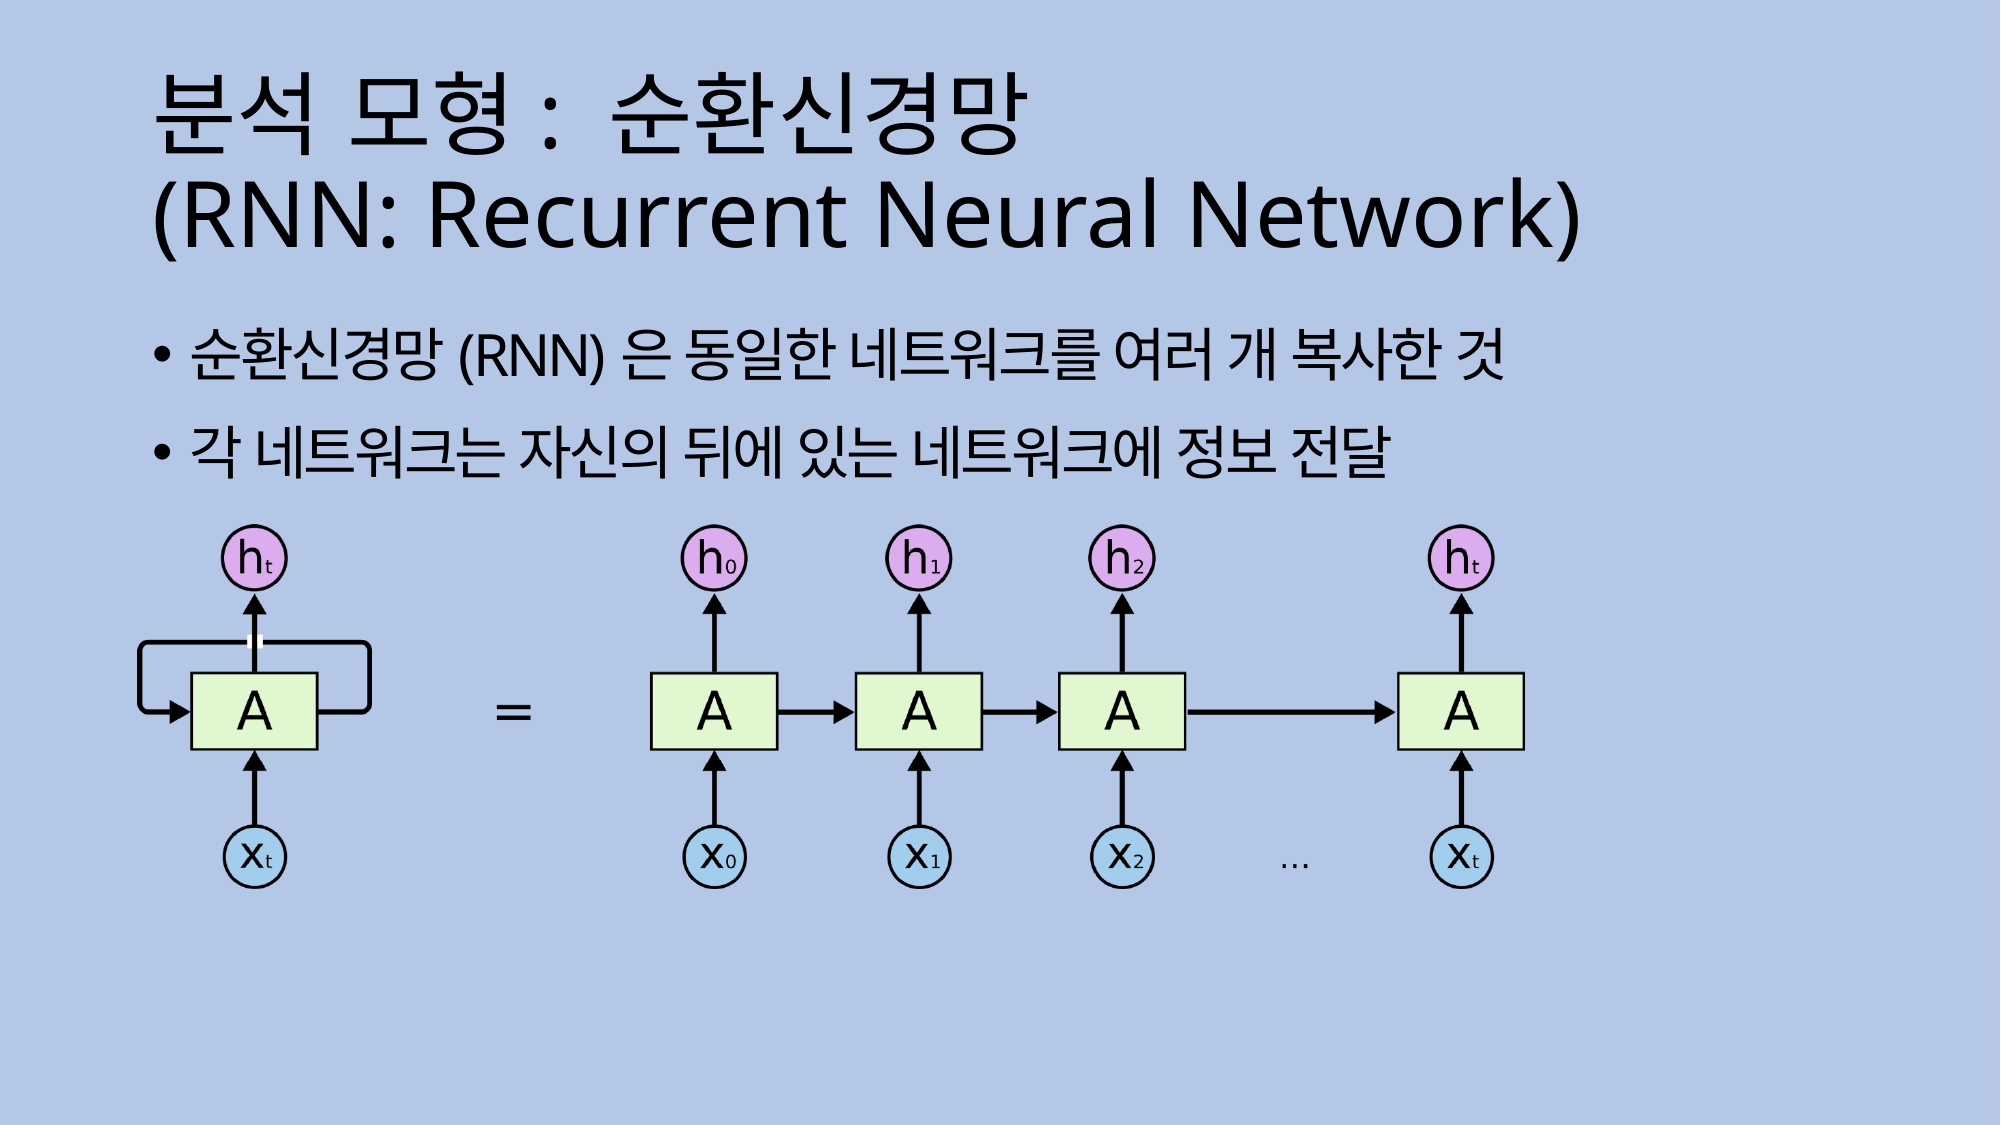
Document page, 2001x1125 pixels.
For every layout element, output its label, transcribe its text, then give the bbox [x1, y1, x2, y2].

title 분석 모형: 순환신경망 (RNN: Recurrent Neural Network) [137, 59, 1863, 278]
picture [137, 524, 1525, 889]
list 순환신경망(RNN)은 동일한 네트워크를 여러 개 복사한 것 각 네트워크는 자신의 뒤에 있는 네트워크에 정보 전달 [137, 299, 1863, 503]
